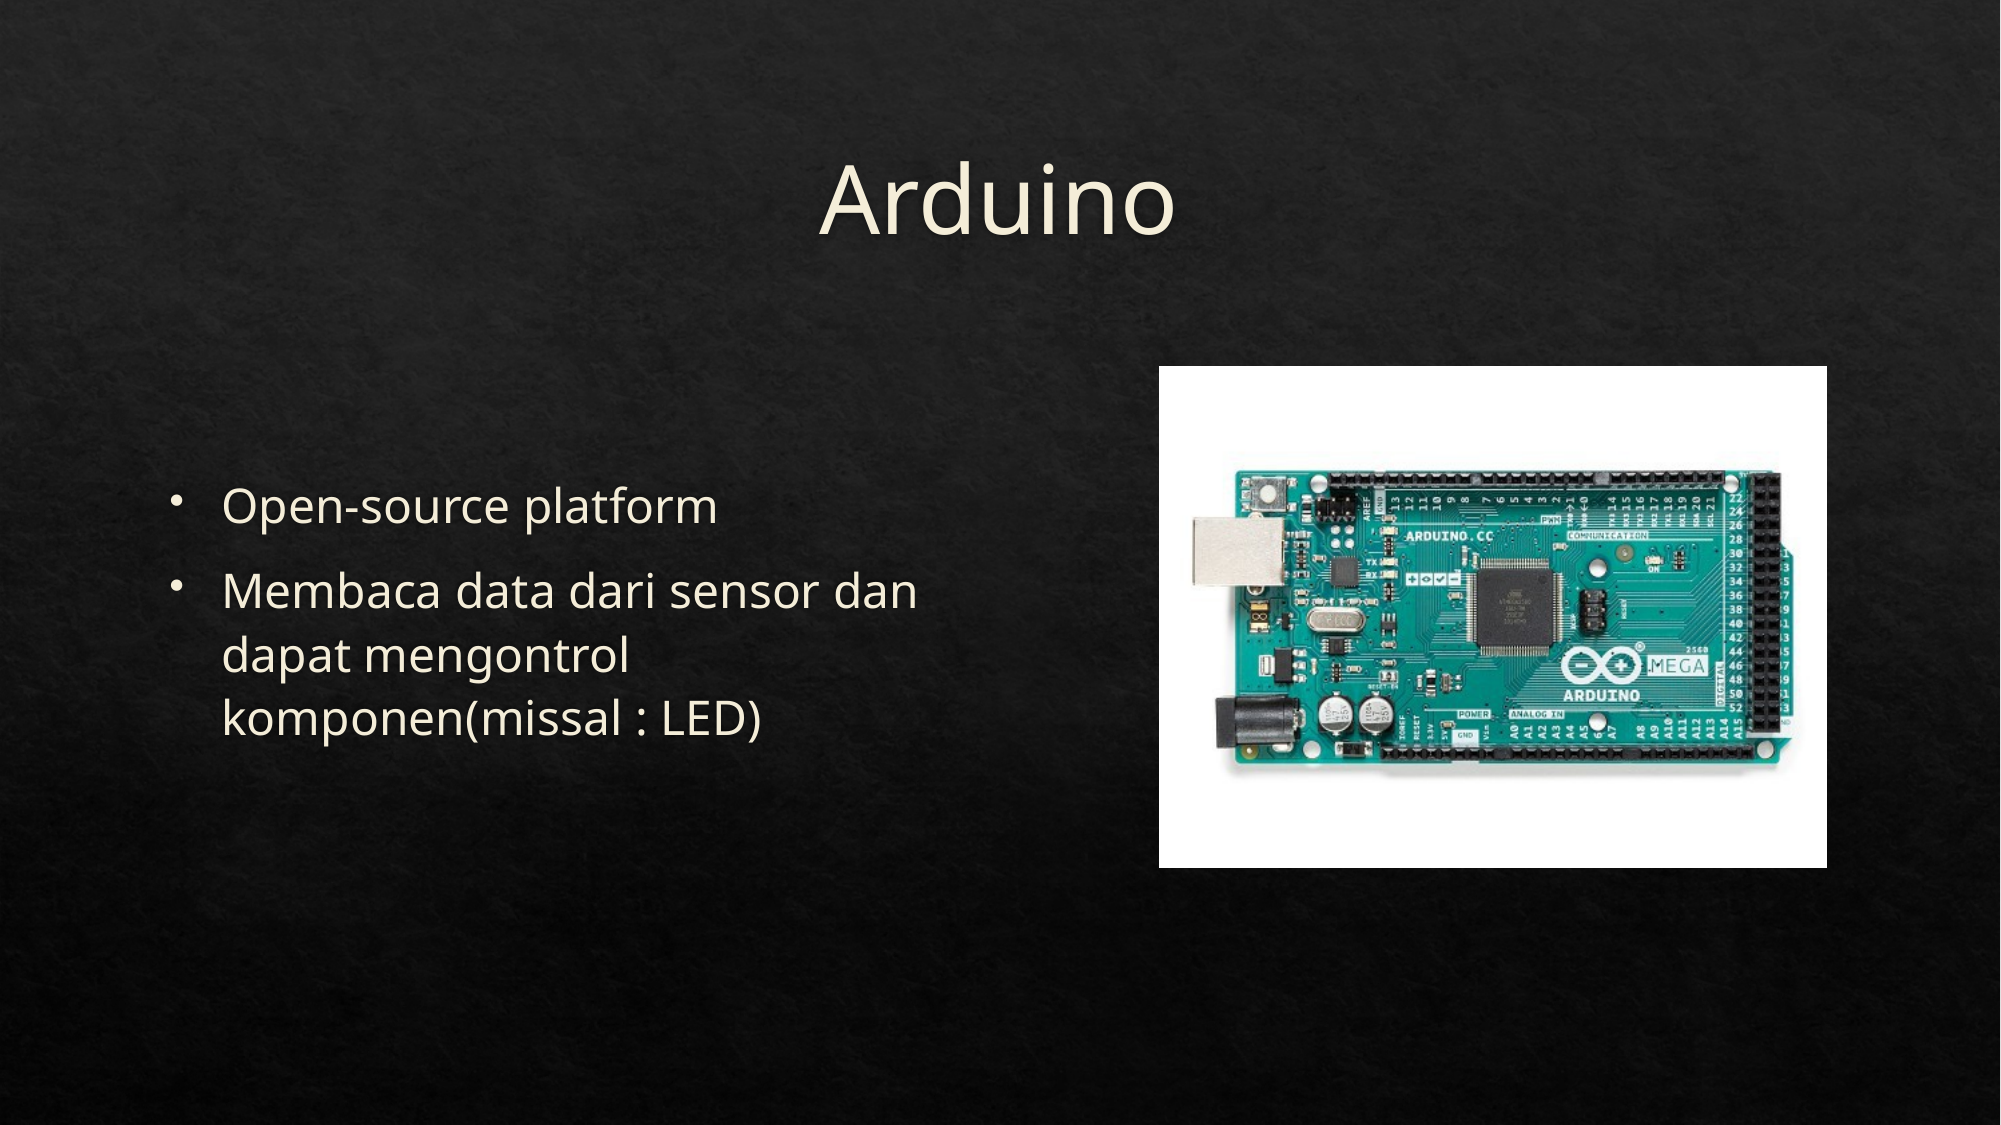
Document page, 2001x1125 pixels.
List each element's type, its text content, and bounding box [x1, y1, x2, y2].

text_box [0, 0, 2000, 1125]
list Open-source platform Membaca data dari sensor dan dapat mengontrol komponen(missal : LED) [149, 349, 1060, 950]
picture [1158, 366, 1827, 868]
title Arduino [149, 99, 1849, 307]
